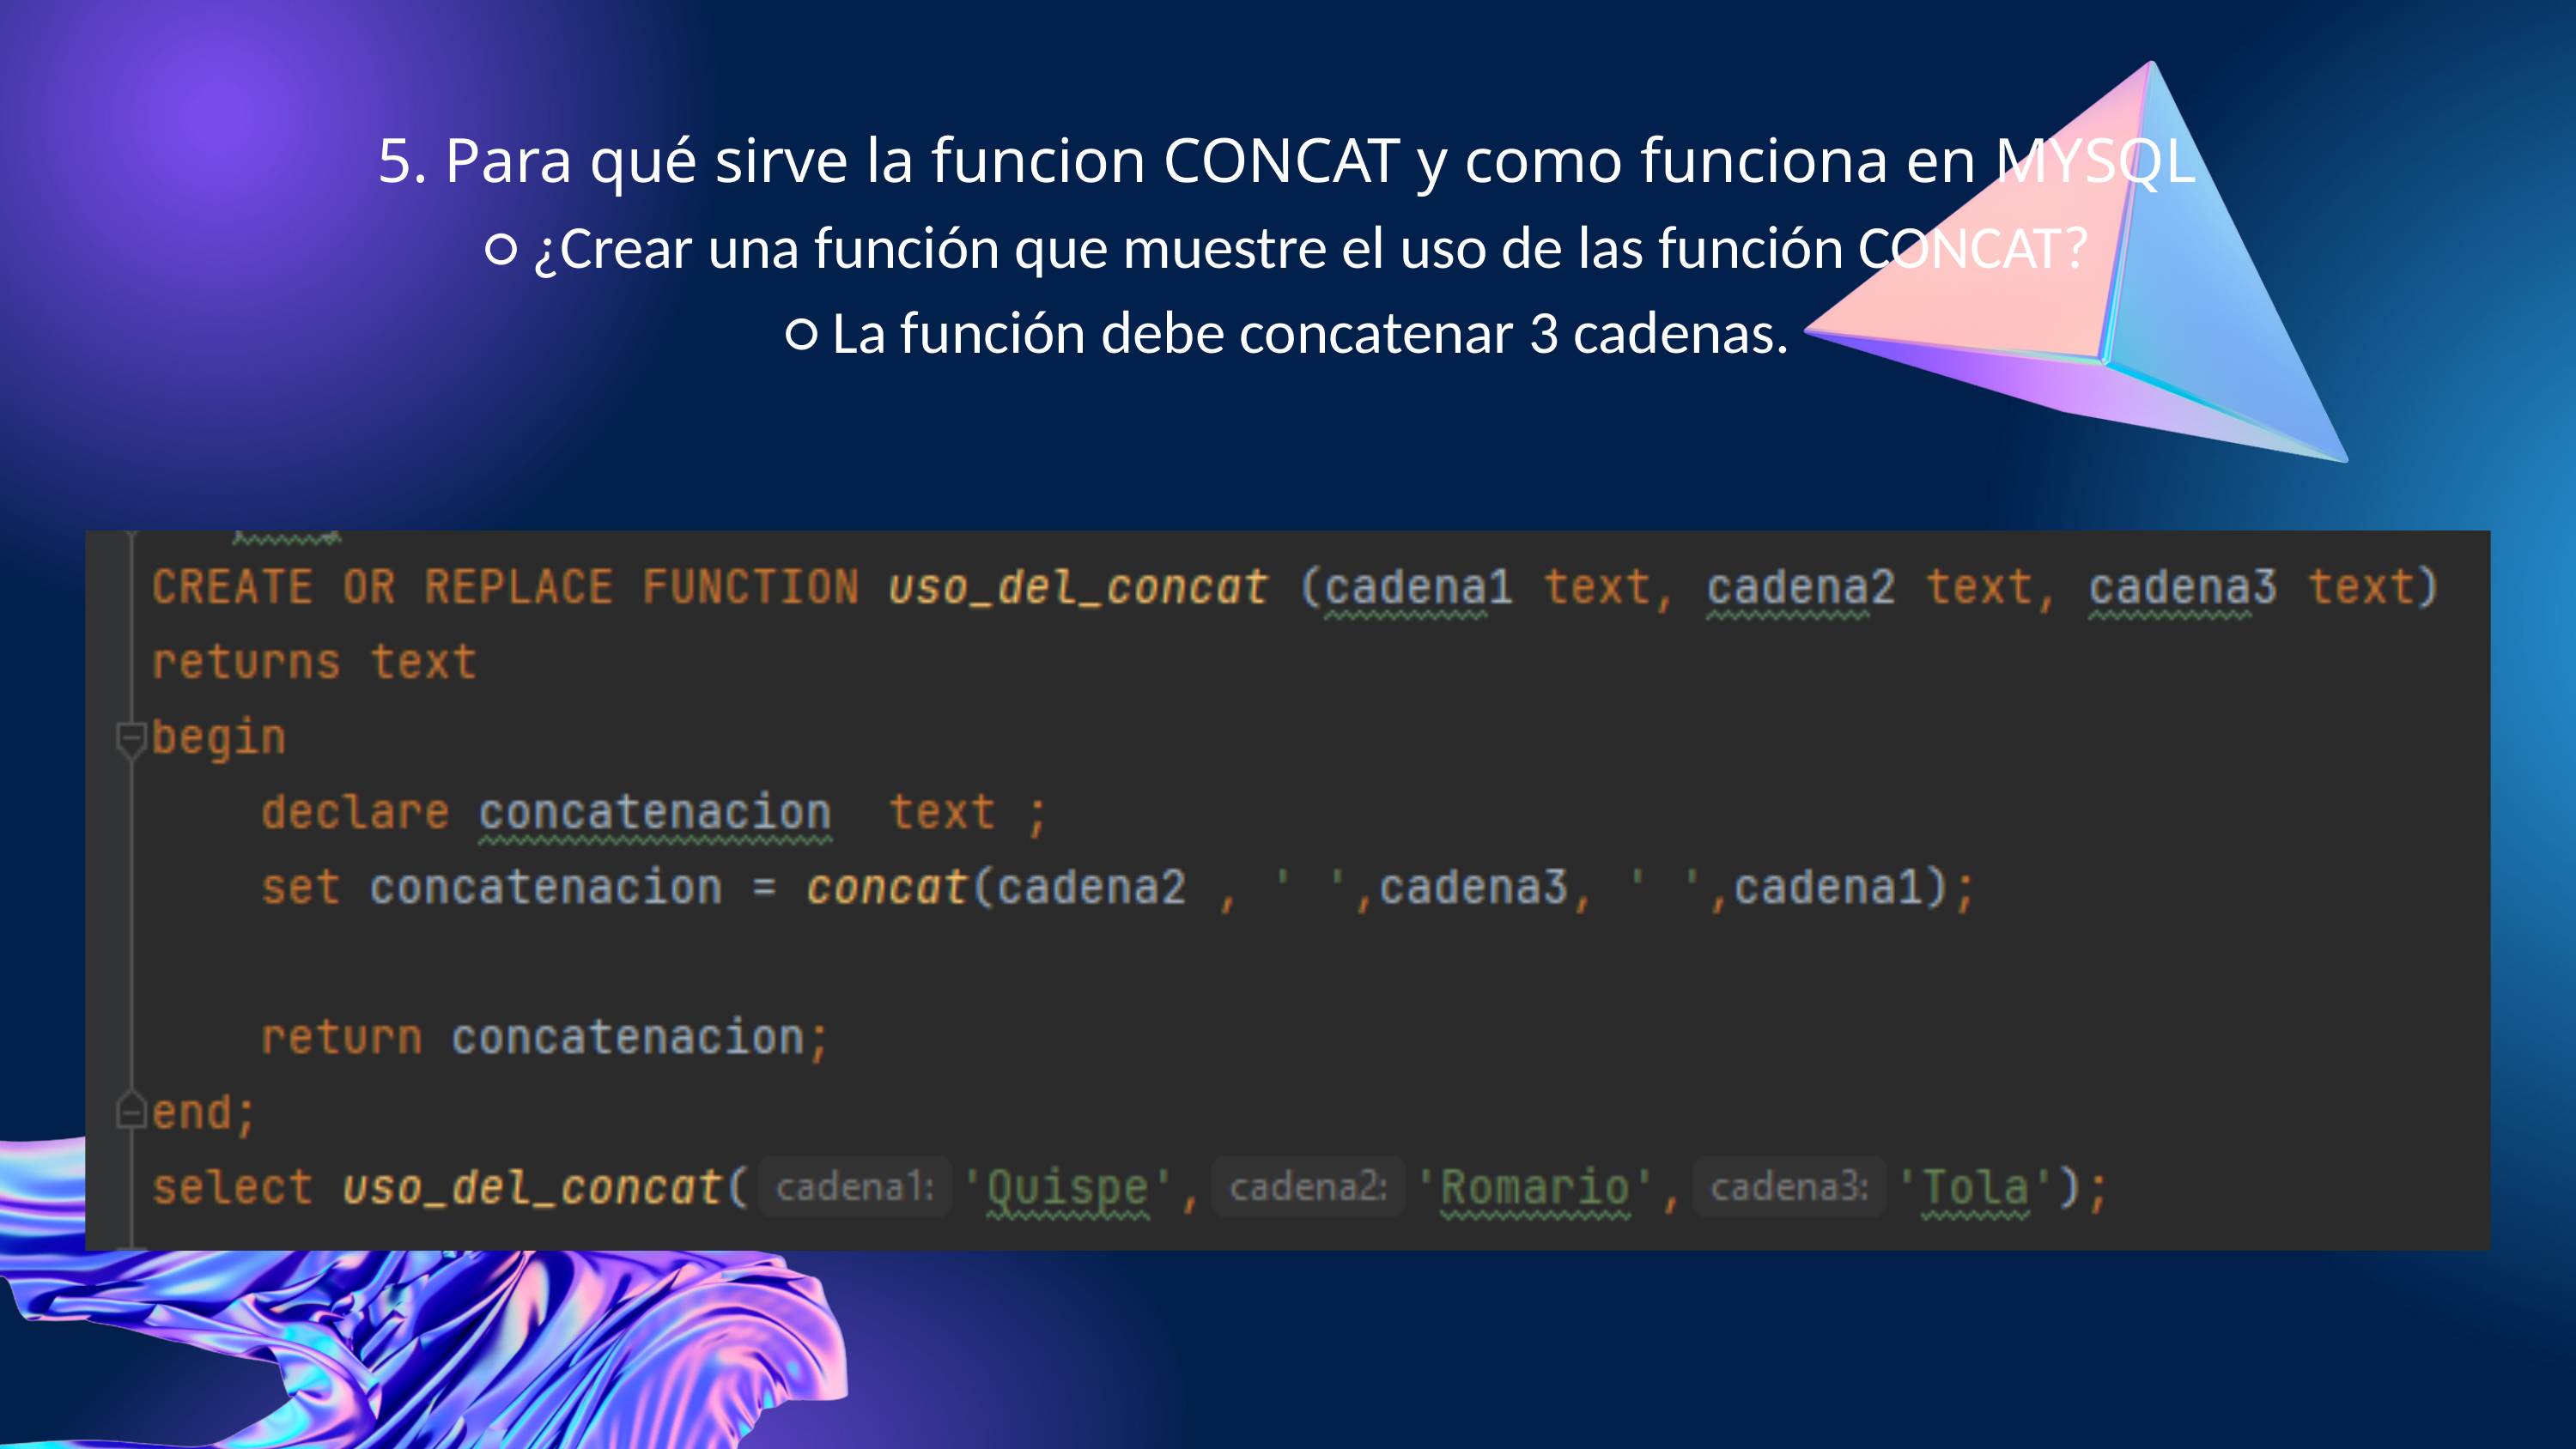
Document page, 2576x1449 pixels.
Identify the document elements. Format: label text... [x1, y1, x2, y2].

text_box 5. Para qué sirve la funcion CONCAT y como funciona en MYSQL ○ ¿Crear una función que muestre el uso de las función CONCAT? ○ La función debe concatenar 3 cadenas. [784, 109, 1798, 366]
picture [0, 0, 2576, 1449]
